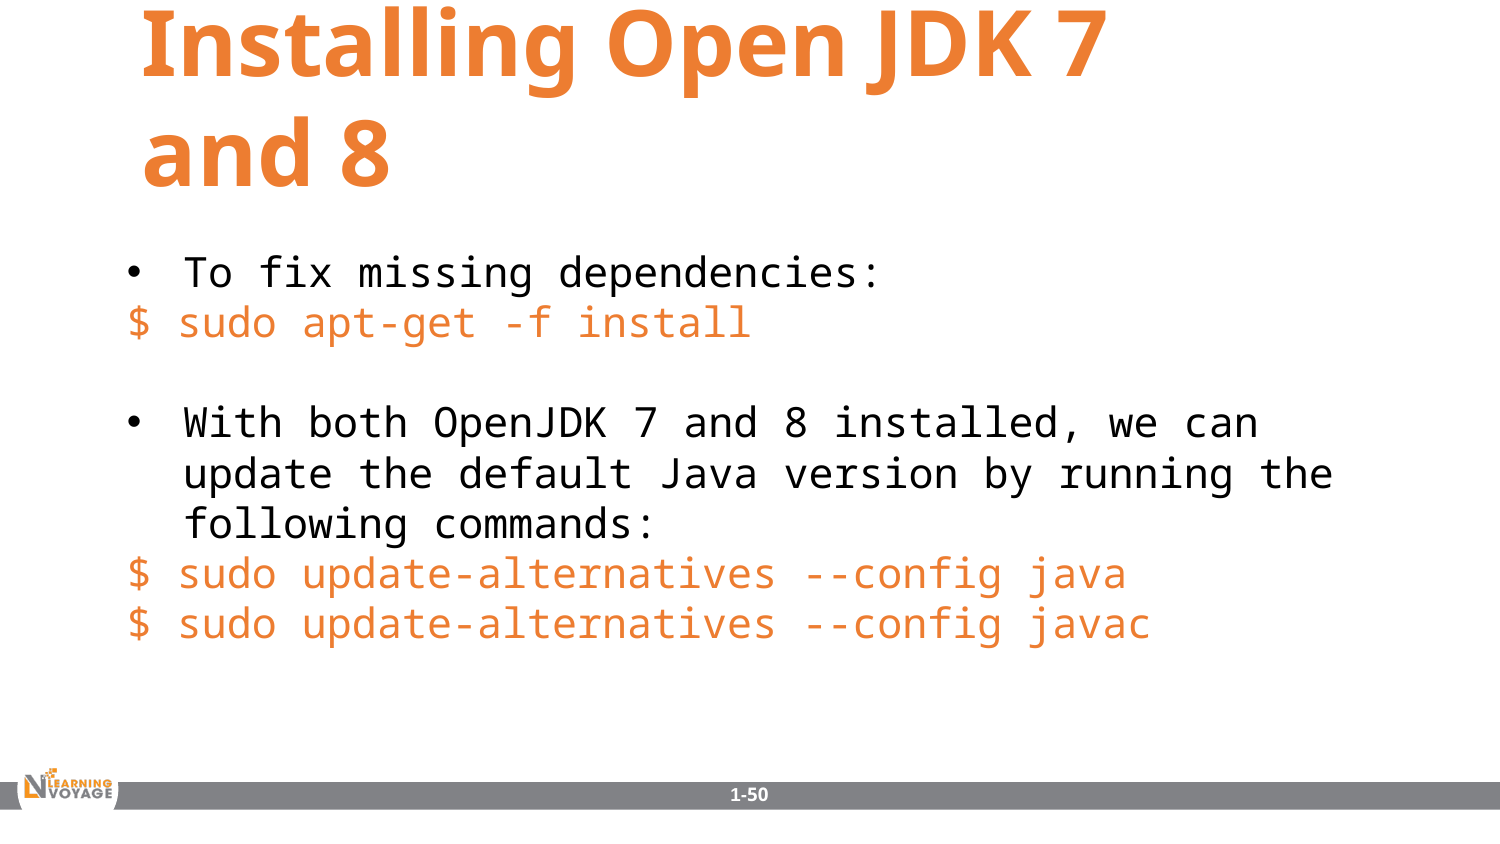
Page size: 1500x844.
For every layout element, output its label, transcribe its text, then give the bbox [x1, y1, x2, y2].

text_box To fix missing dependencies: $ sudo apt-get -f install With both OpenJDK 7 and 8 installed, we can update the default Java version by running the following commands: $ sudo update-alternatives --config java $ sudo update-alternatives --config javac [126, 244, 1373, 647]
picture [0, 706, 144, 844]
text_box Installing Open JDK 7 and 8 [126, 37, 1329, 153]
slide_number 1-50 [692, 770, 784, 821]
